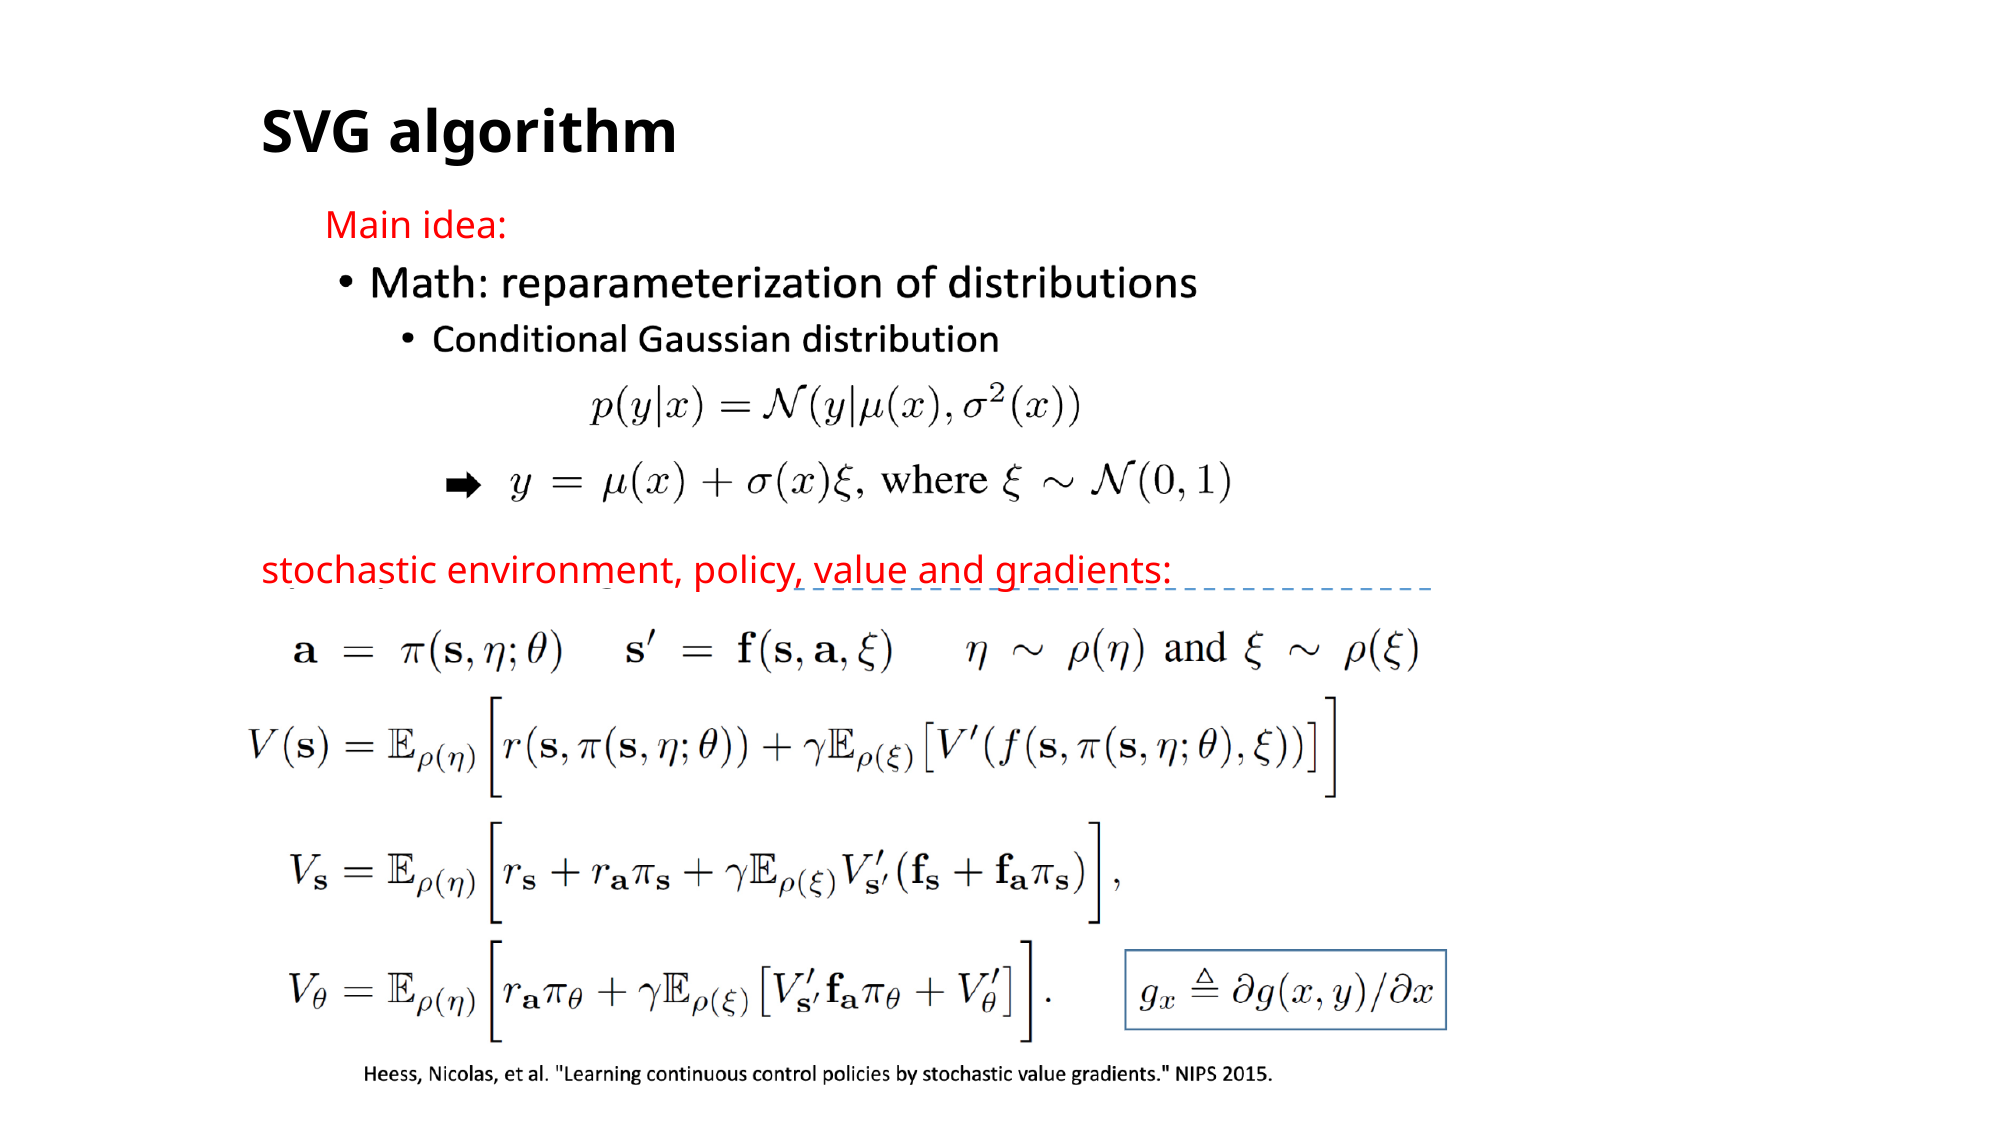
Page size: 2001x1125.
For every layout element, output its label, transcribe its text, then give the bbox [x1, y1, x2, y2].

picture [217, 588, 1486, 1094]
text_box SVG algorithm [246, 66, 1411, 193]
text_box stochastic environment, policy, value and gradients: [246, 524, 1393, 588]
text_box Main idea: [309, 180, 758, 249]
picture [309, 249, 1393, 522]
